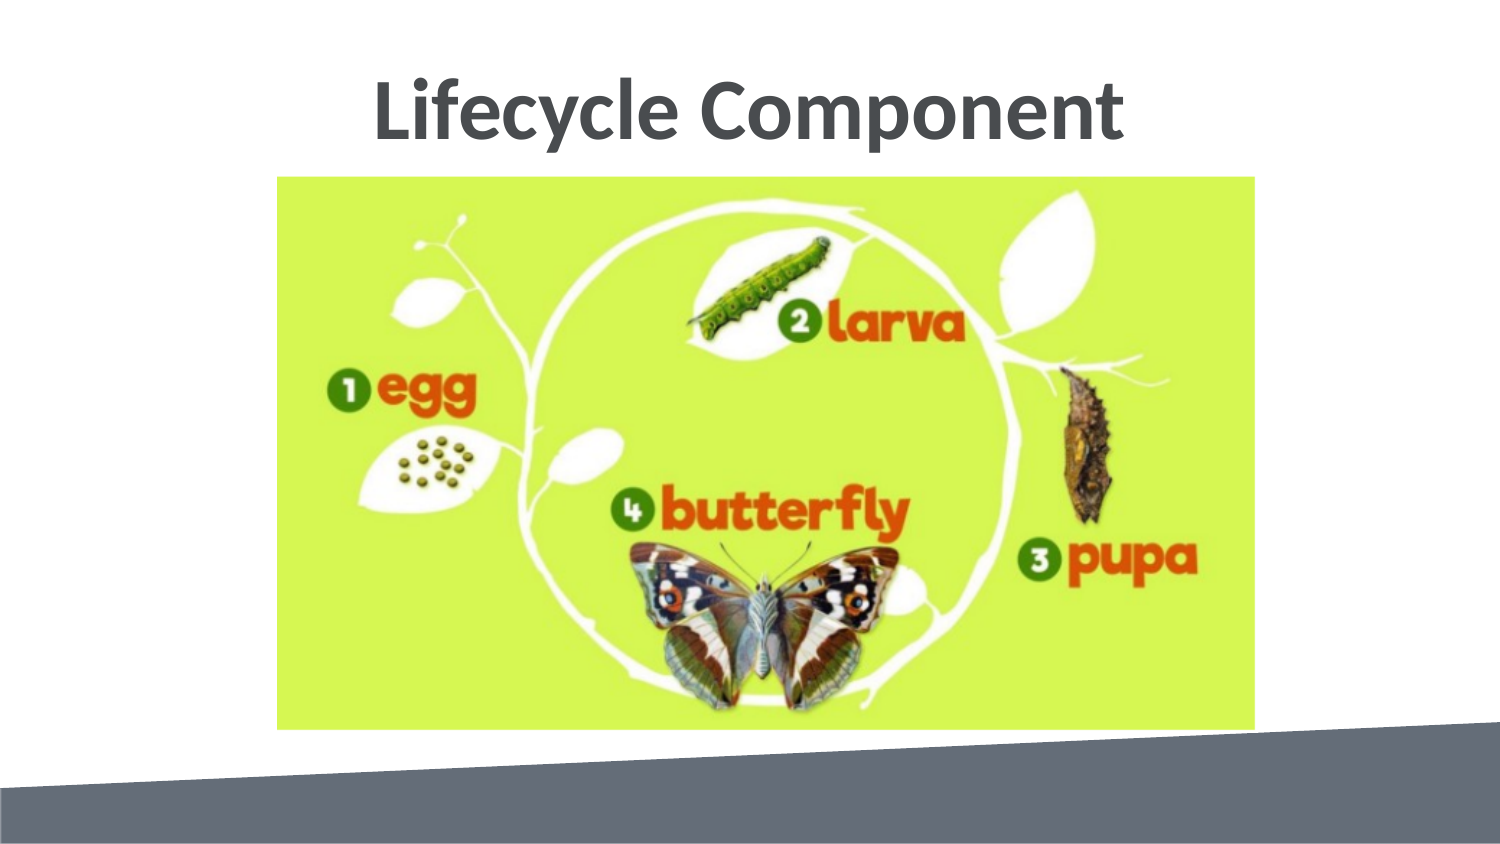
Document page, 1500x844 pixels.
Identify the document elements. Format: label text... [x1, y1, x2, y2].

picture [0, 0, 1500, 788]
title Lifecycle Component [75, 33, 1425, 175]
